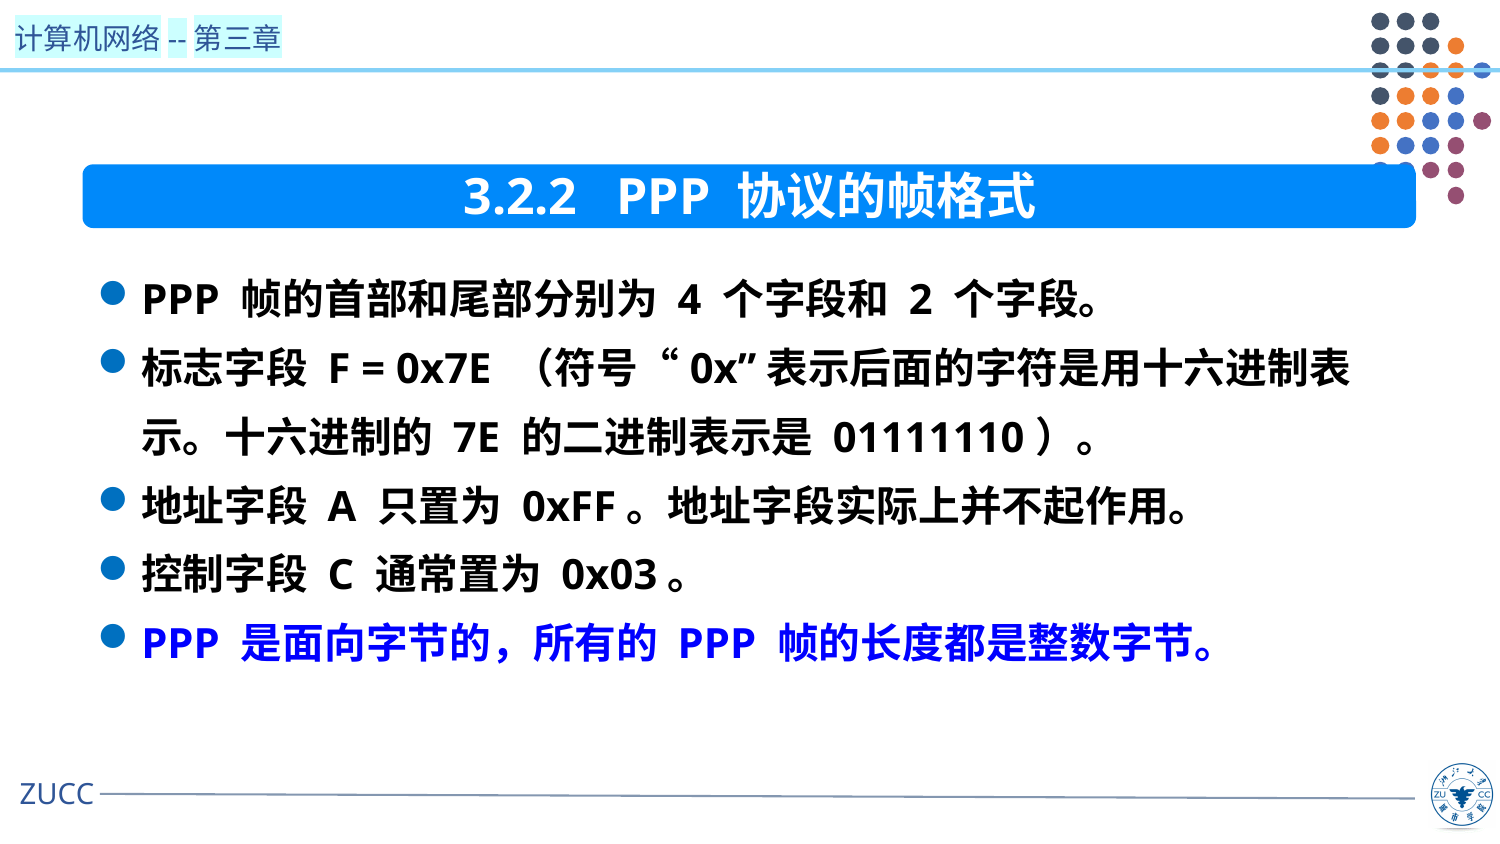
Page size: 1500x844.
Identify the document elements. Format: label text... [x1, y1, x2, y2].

text_box PPP 帧的首部和尾部分别为 4 个字段和 2 个字段。 标志字段 F = 0x7E （符号“0x”表示后面的字符是用十六进制表示。十六进制的 7E 的二进制表示是 01111110）。 地址字段 A 只置为 0xFF。地址字段实际上并不起作用。 控制字段 C 通常置为 0x03。 PPP 是面向字节的，所有的 PPP 帧的长度都是整数字节。 [82, 247, 1416, 675]
text_box [82, 164, 448, 229]
text_box [1051, 164, 1417, 229]
text_box 3.2.2 PPP 协议的帧格式 [448, 157, 1051, 233]
picture [1415, 750, 1500, 837]
